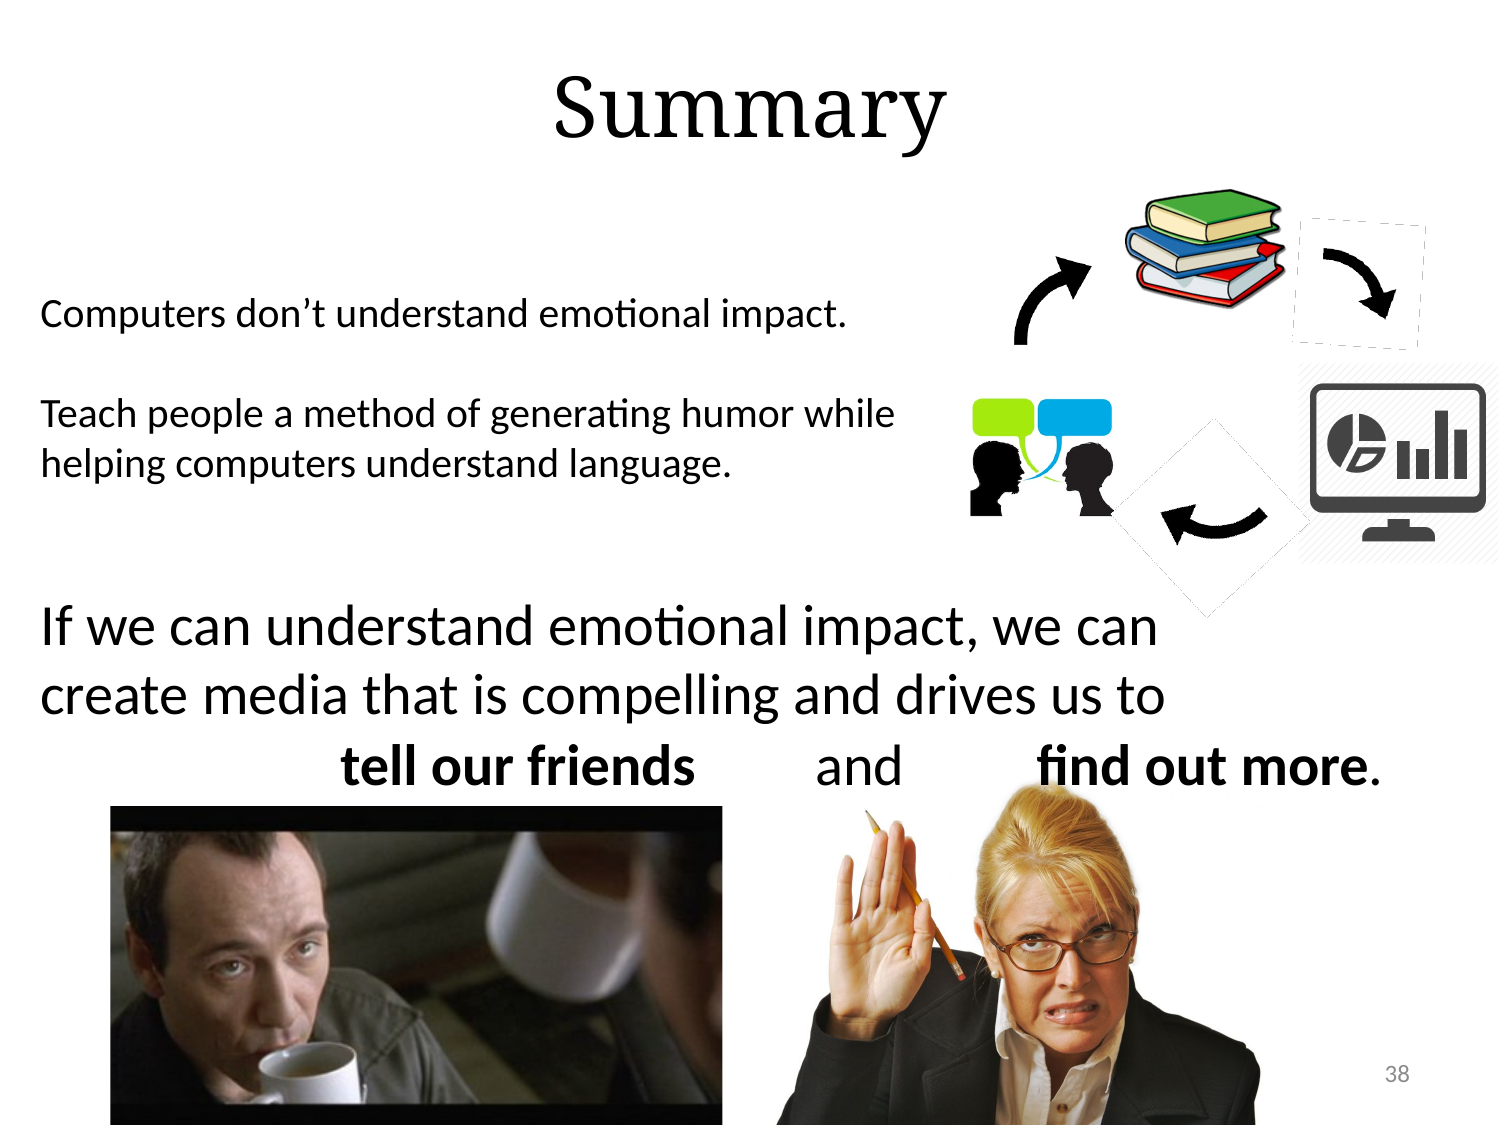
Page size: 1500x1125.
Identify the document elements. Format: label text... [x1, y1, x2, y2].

picture [109, 771, 1269, 1125]
title Summary [75, 45, 1425, 233]
picture [980, 178, 1425, 373]
text_box Computers don’t understand emotional impact. Teach people a method of generating humor while helping computers understand language. [25, 278, 957, 494]
slide_number 38 [1274, 1042, 1425, 1103]
text_box If we can understand emotional impact, we can create media that is compelling and drives us to tell our friends and find out more. [25, 509, 1500, 874]
picture [967, 361, 1500, 589]
